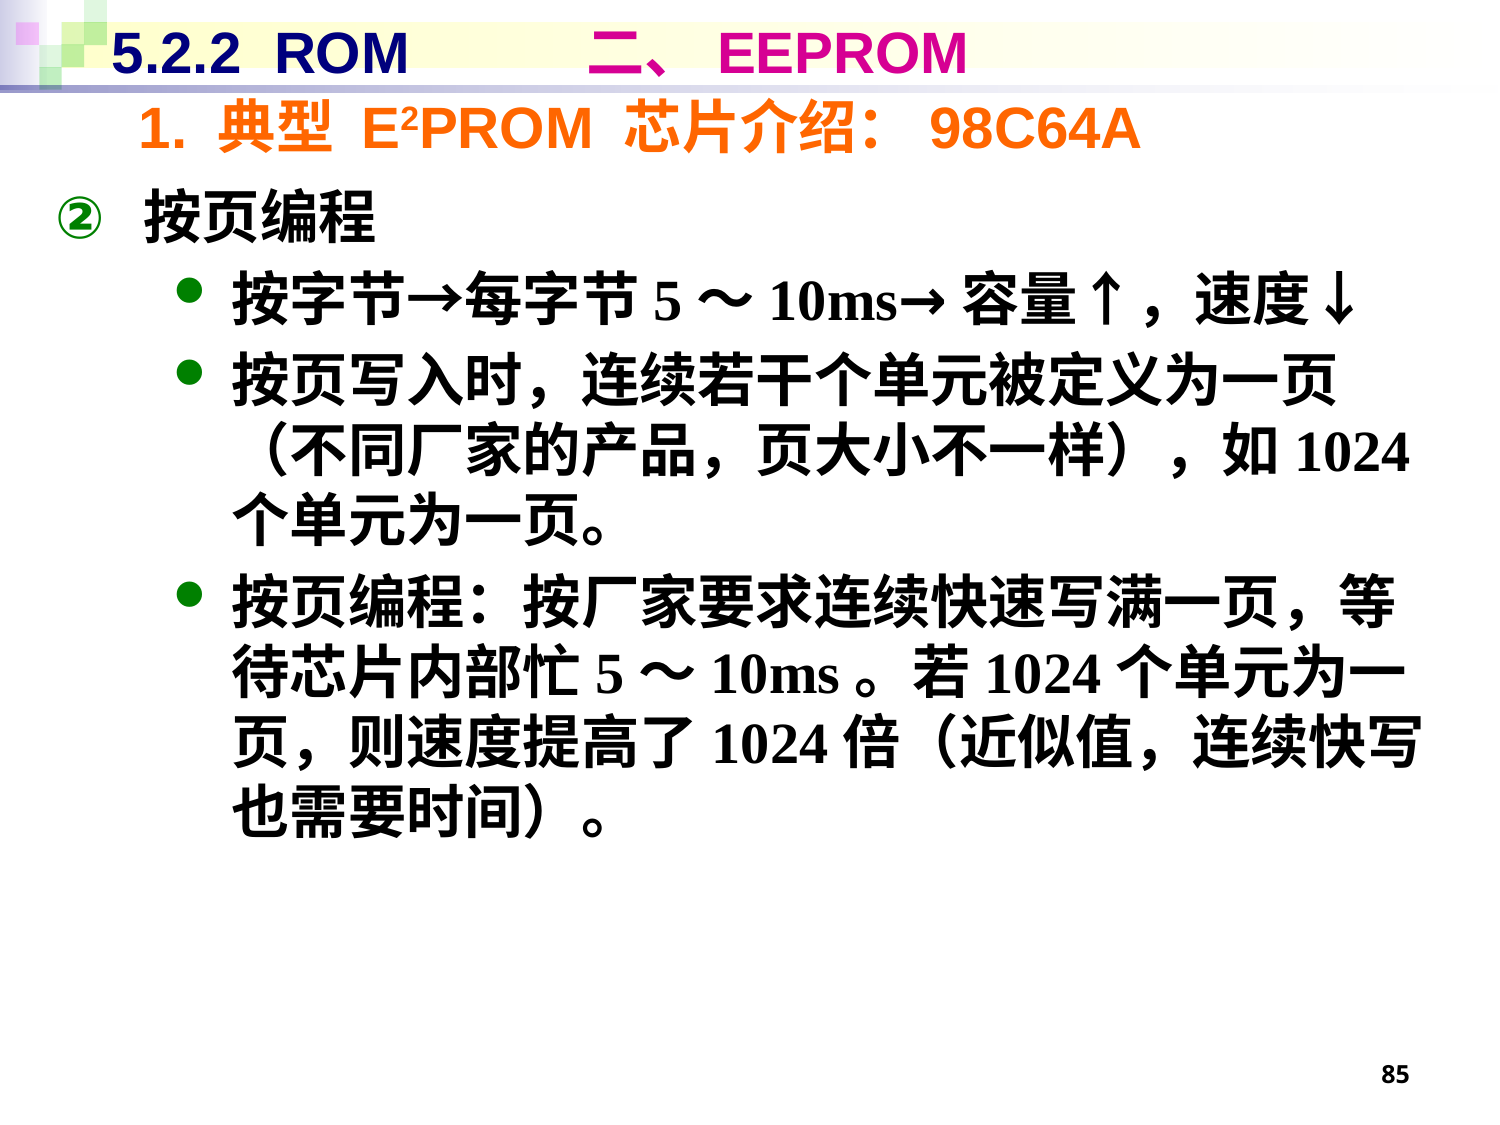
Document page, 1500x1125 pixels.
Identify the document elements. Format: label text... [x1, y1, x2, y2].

title 5.2.2 ROM 二、EEPROM [96, 6, 1448, 94]
text_box 1. 典型 E2PROM 芯片介绍：98C64A [123, 82, 1471, 177]
text_box 按页编程 按字节→每字节5～10ms→容量↑，速度↓ 按页写入时，连续若干个单元被定义为一页（不同厂家的产品，页大小不一样），如1024个单元为一页。 按页编程：按厂家要求连续快速写满一页，等待芯片内部忙5～10ms。若1024个单元为一页，则速度提高了1024倍（近似值，连续快写也需要时间）。 [41, 172, 1459, 1012]
slide_number 85 [1074, 1046, 1426, 1101]
